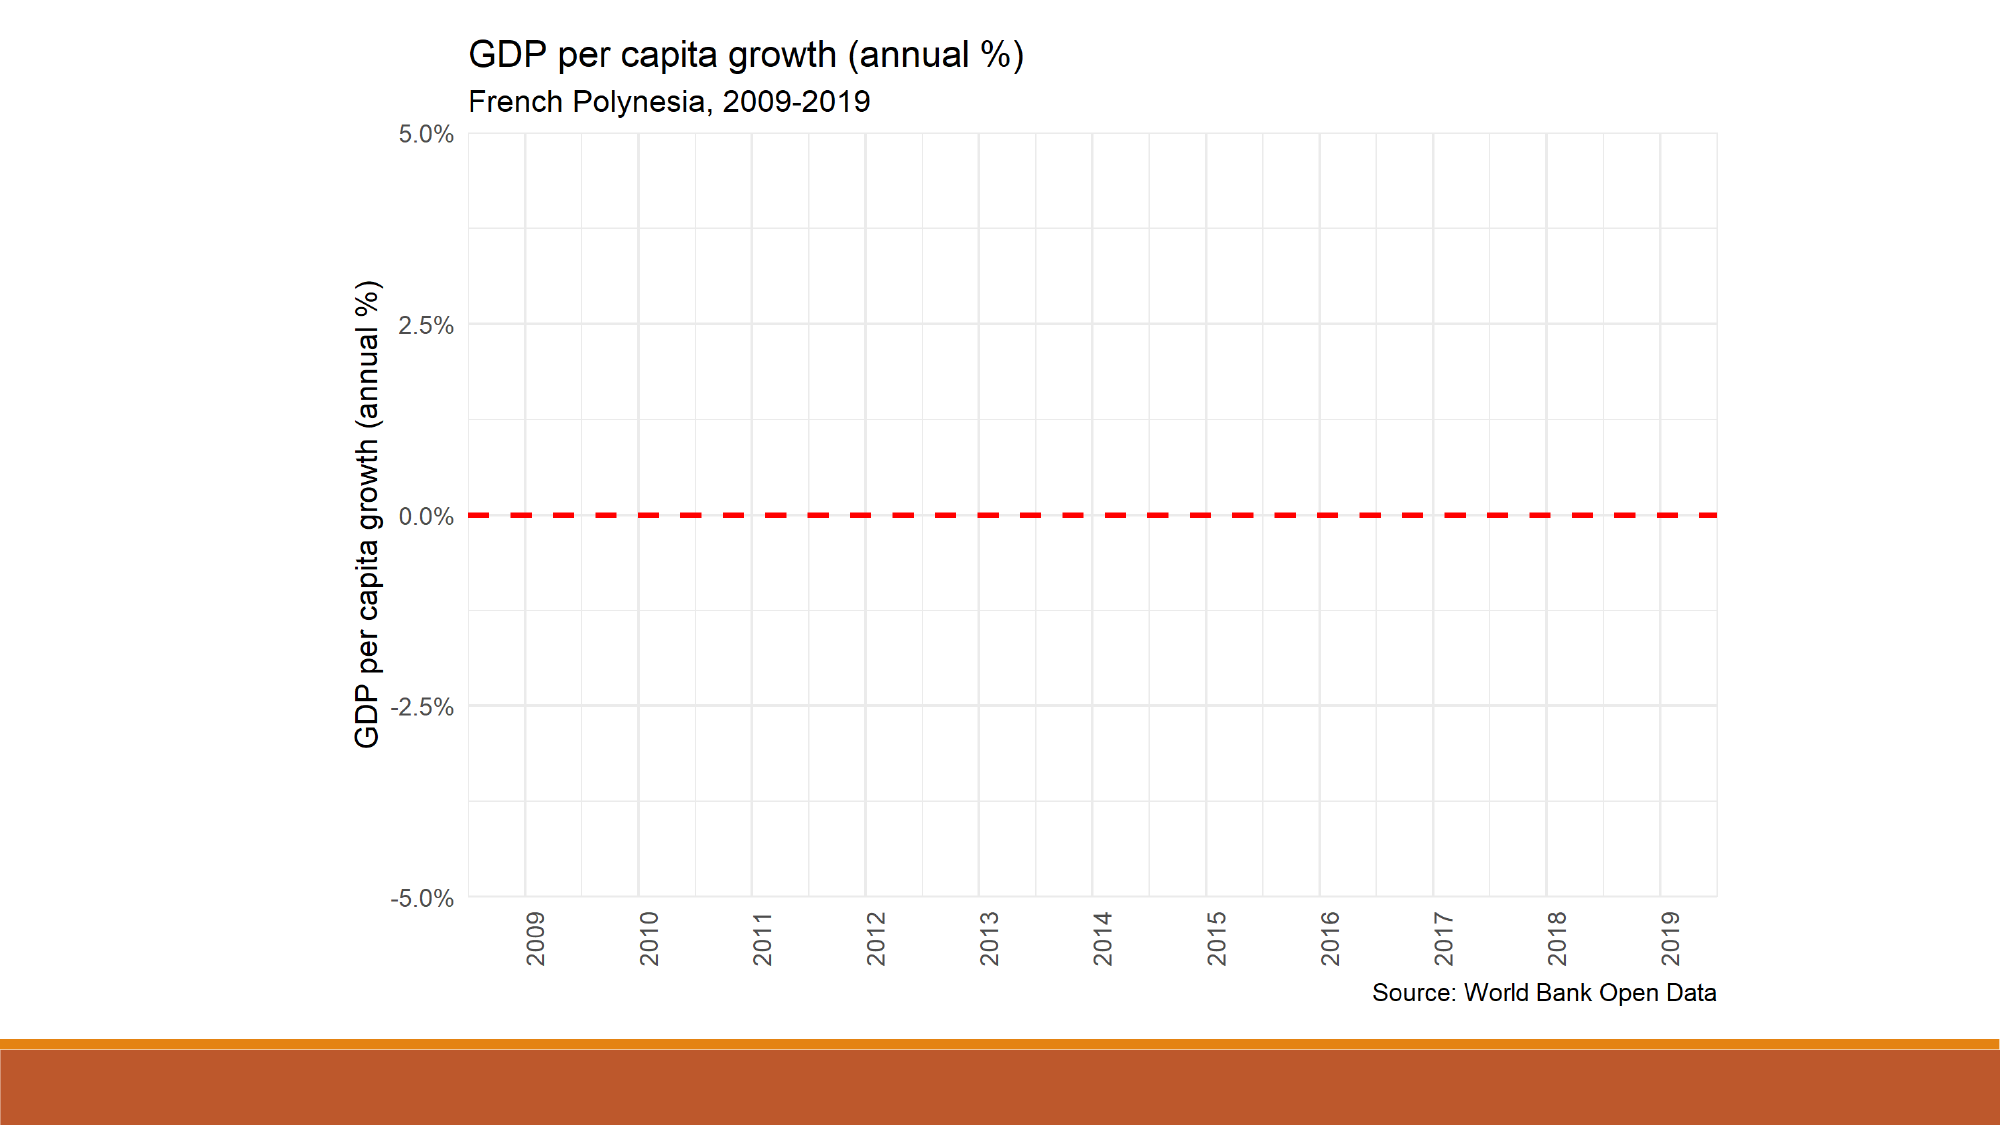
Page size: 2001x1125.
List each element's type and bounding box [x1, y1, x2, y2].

list [338, 24, 1733, 1021]
